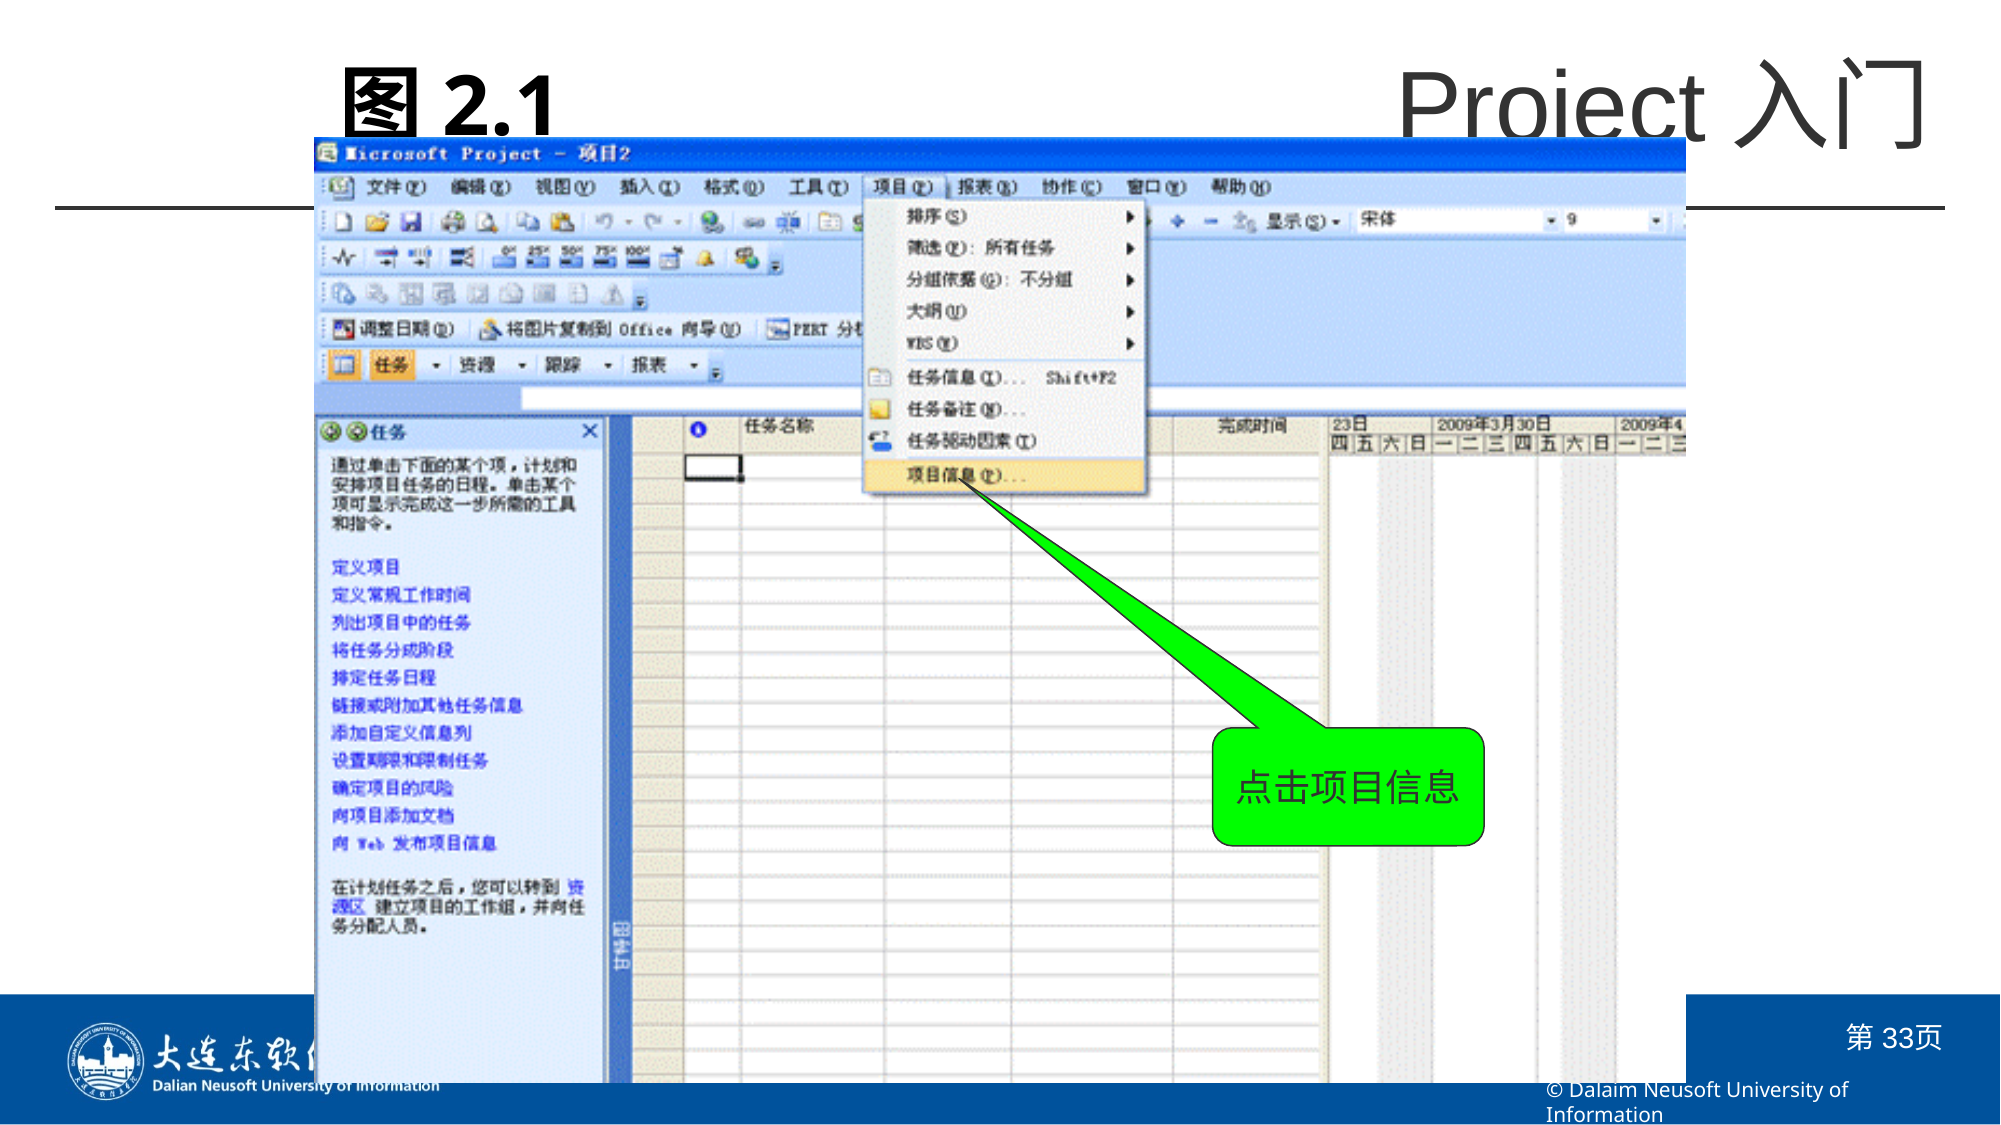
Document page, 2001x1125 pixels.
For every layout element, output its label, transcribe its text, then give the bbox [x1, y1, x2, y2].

picture [55, 1016, 445, 1103]
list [314, 136, 1686, 1083]
title 图2.1 [324, 45, 1675, 114]
